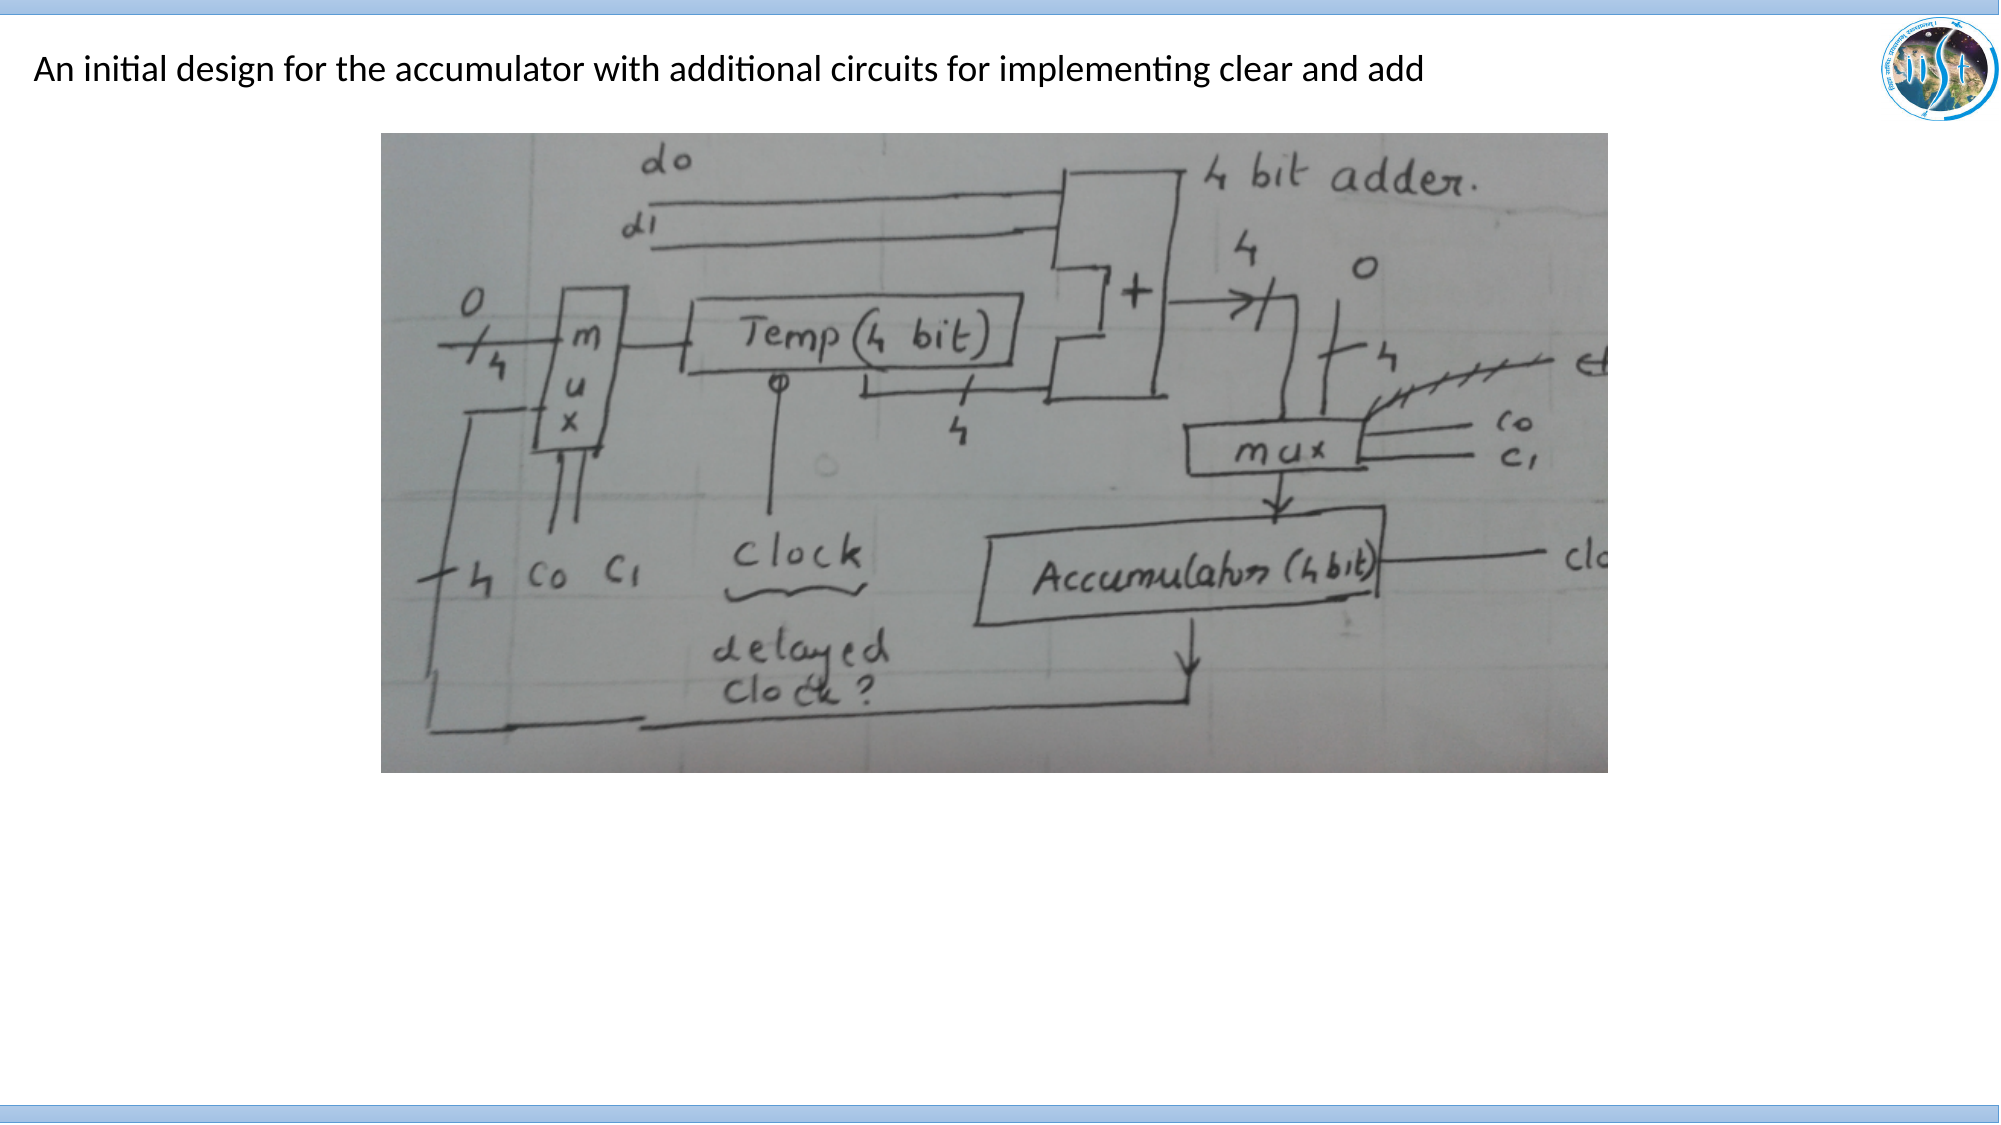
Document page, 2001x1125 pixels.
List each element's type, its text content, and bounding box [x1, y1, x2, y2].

picture [1881, 17, 1999, 121]
picture [1954, 79, 1999, 121]
text_box [0, 1105, 1999, 1123]
text_box [0, 0, 1999, 15]
text_box An initial design for the accumulator with additional circuits for implementing clear and add [18, 36, 1862, 97]
picture [381, 133, 1608, 773]
